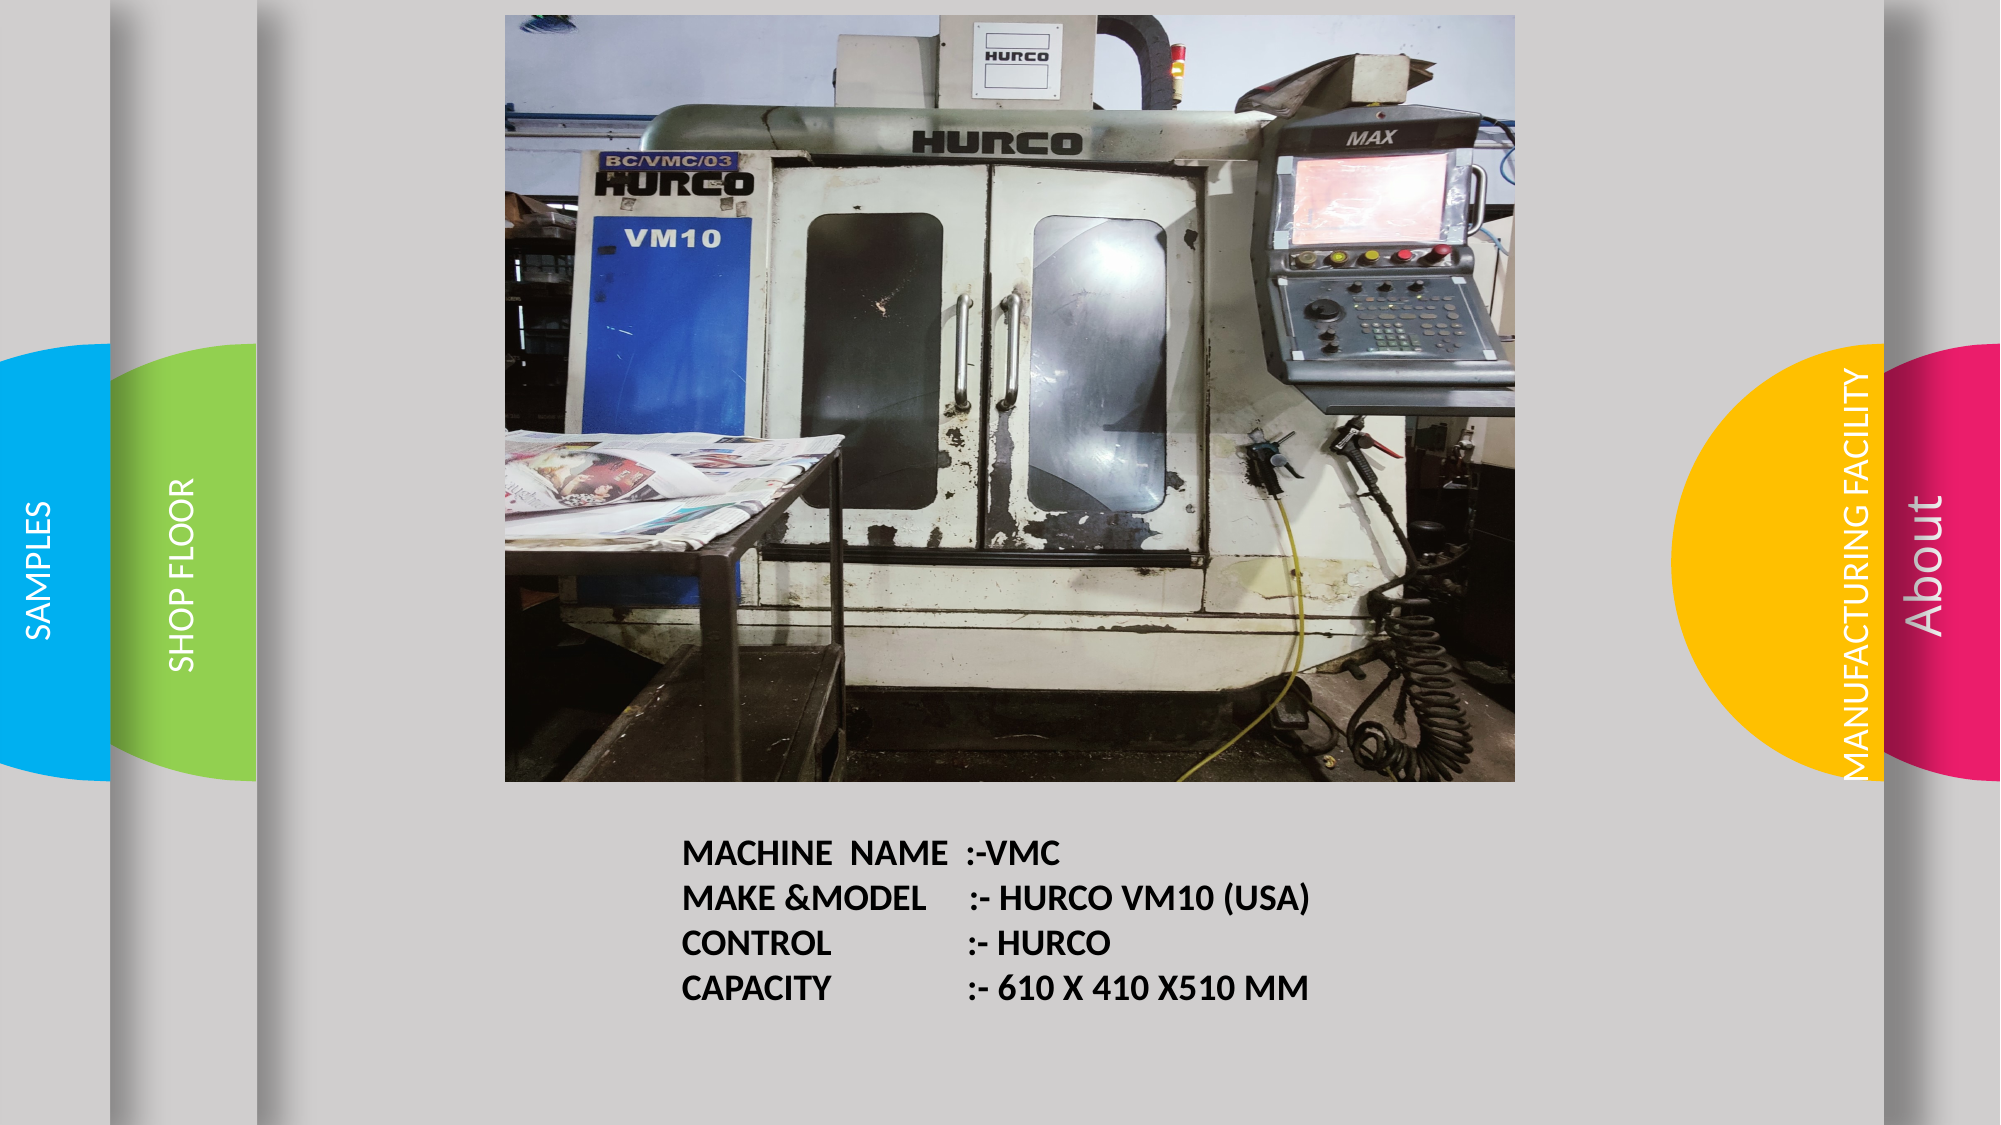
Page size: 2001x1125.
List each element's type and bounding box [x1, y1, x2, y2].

text_box [112, 0, 258, 1125]
picture [505, 15, 1515, 782]
text_box [258, 0, 1884, 1125]
text_box [0, 0, 112, 1125]
text_box [1884, 0, 2000, 1125]
